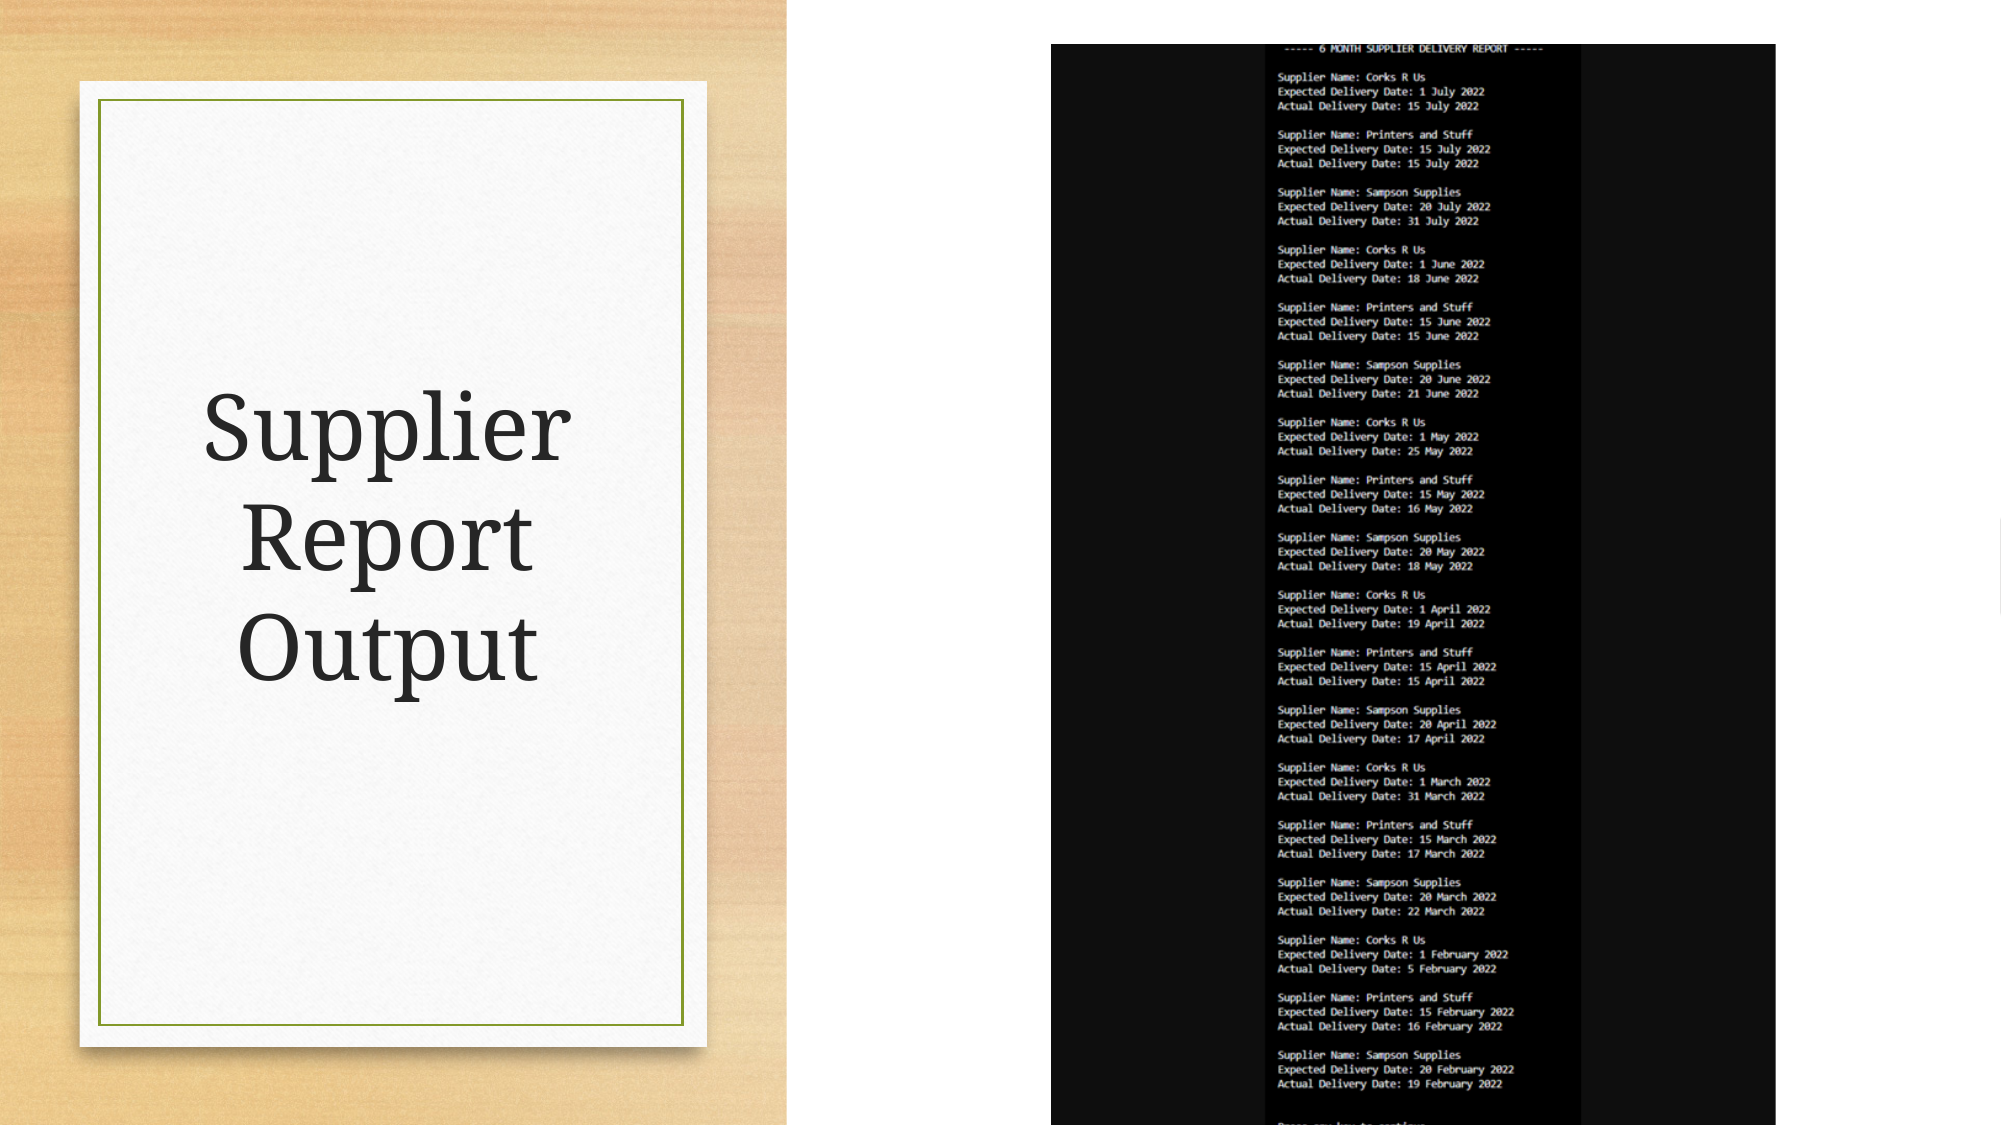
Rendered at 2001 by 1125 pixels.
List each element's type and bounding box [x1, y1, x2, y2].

text_box [0, 0, 2000, 1125]
picture [1050, 44, 1776, 1125]
